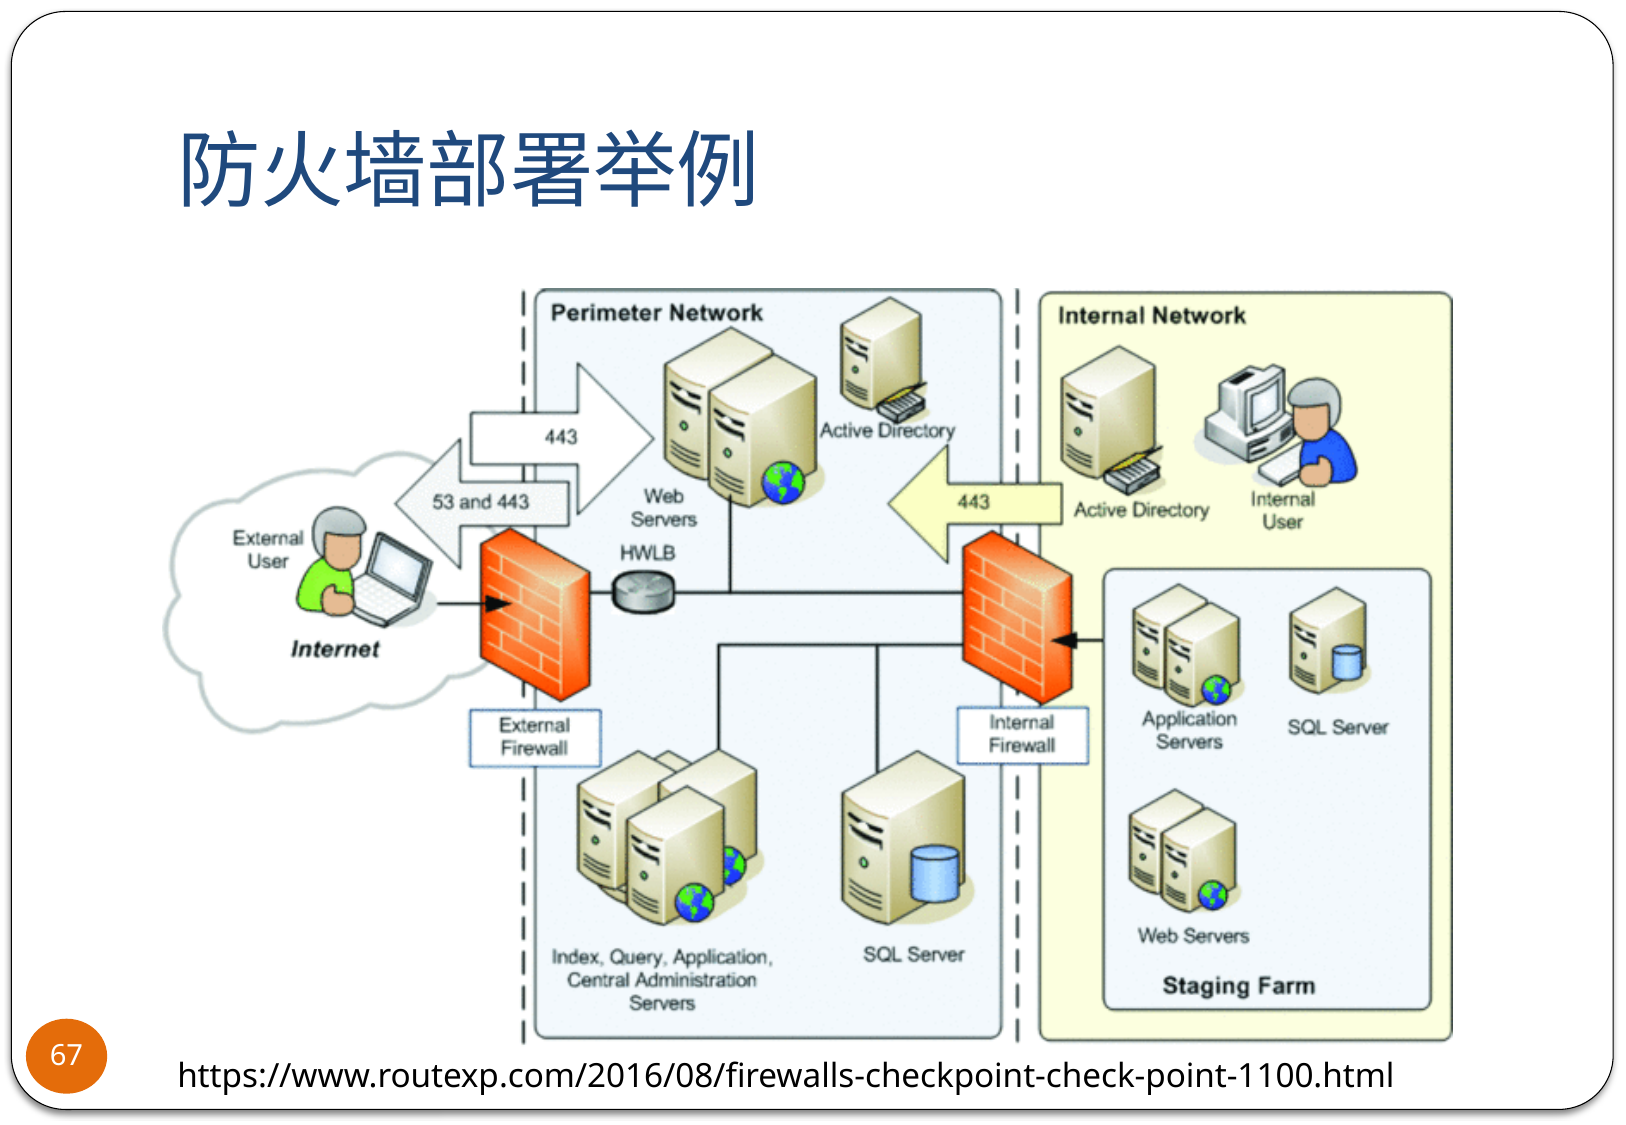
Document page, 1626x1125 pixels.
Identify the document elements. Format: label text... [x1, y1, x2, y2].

title 防火墙部署举例 [162, 45, 1544, 233]
text_box https://www.routexp.com/2016/08/firewalls-checkpoint-check-point-1100.html [162, 1046, 1503, 1102]
picture [162, 288, 1454, 1057]
slide_number 67 [25, 1018, 108, 1094]
